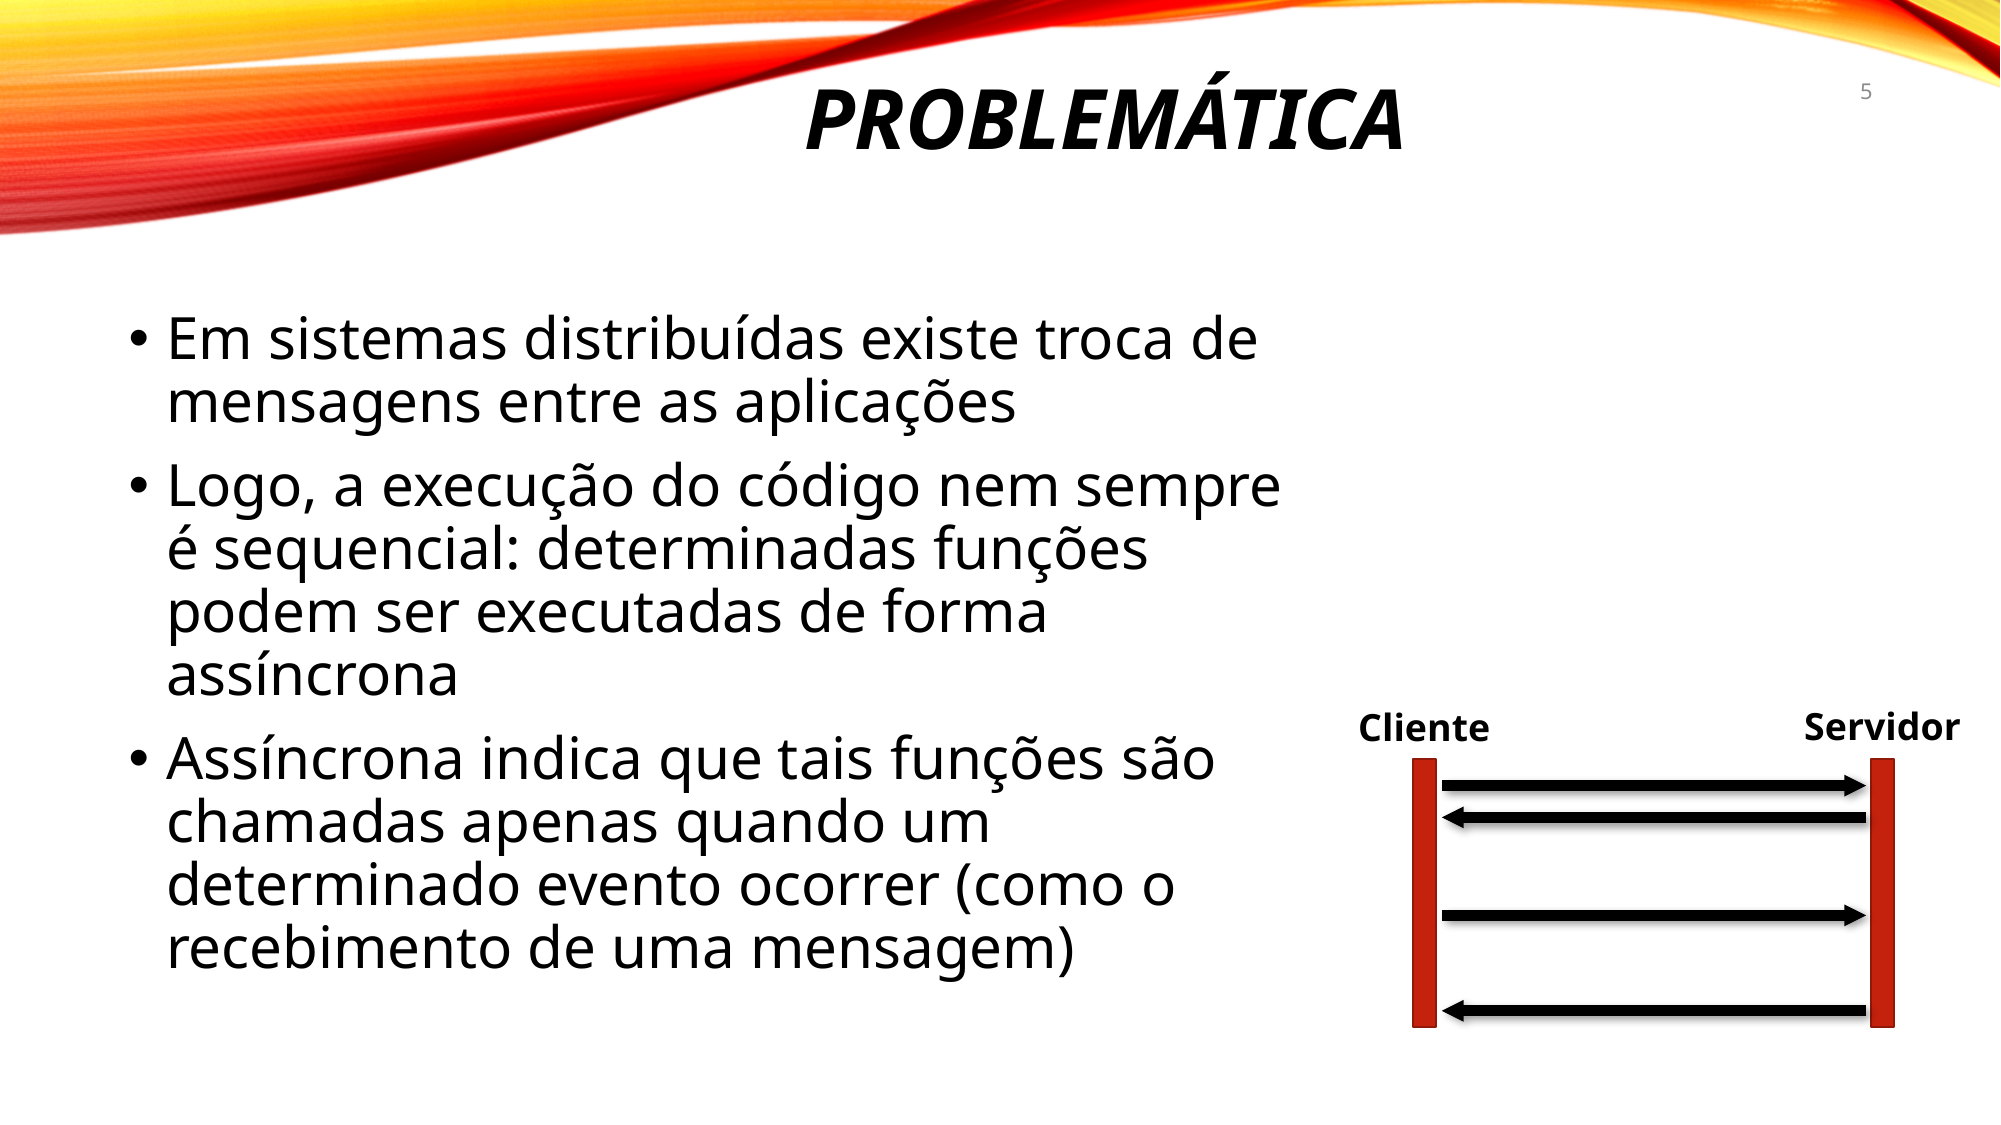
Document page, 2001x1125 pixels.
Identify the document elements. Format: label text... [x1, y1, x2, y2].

picture [0, 0, 2000, 237]
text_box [1322, 695, 2000, 1027]
list Em sistemas distribuídas existe troca de mensagens entre as aplicações Logo, a execução do código nem sempre é sequencial: determinadas funções podem ser executadas de forma assíncrona Assíncrona indica que tais funções são chamadas apenas quando um determinado evento ocorrer (como o recebimento de uma mensagem) [113, 302, 1317, 1063]
title PROBLEMÁTICA [323, 26, 1888, 218]
